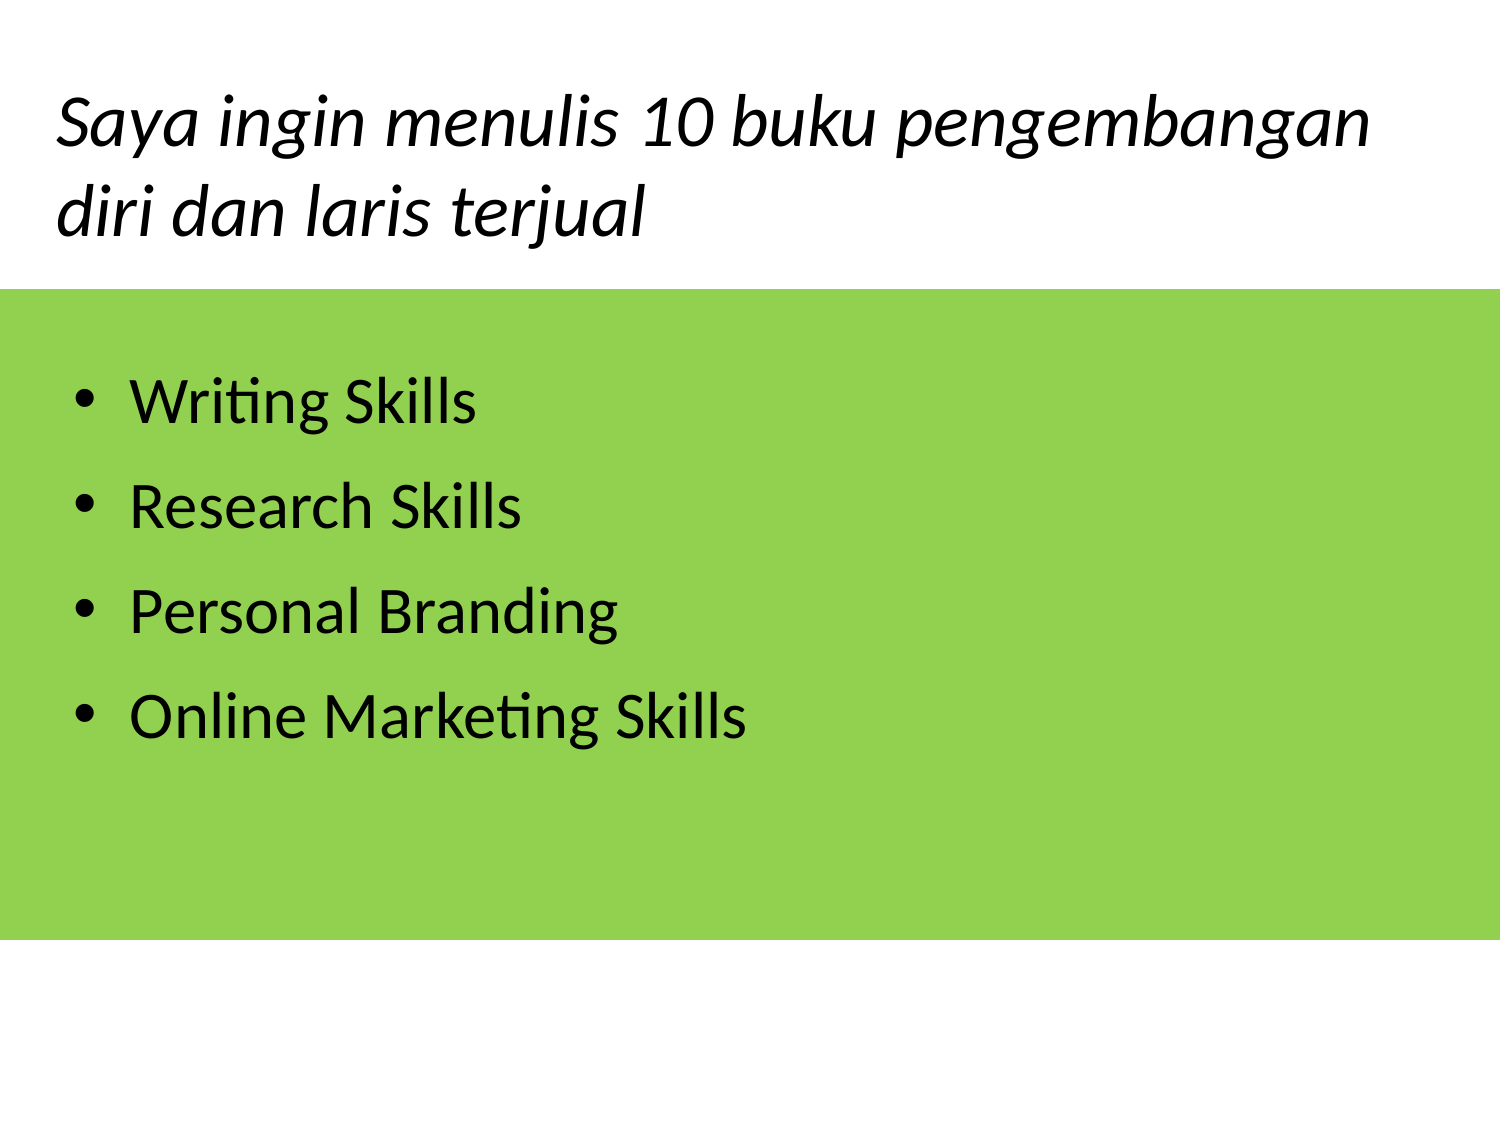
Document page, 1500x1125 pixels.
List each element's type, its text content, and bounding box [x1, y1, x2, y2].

text_box Saya ingin menulis 10 buku pengembangan diri dan laris terjual [41, 64, 1424, 260]
text_box Writing Skills Research Skills Personal Branding Online Marketing Skills [58, 349, 1406, 760]
text_box [0, 289, 1500, 940]
